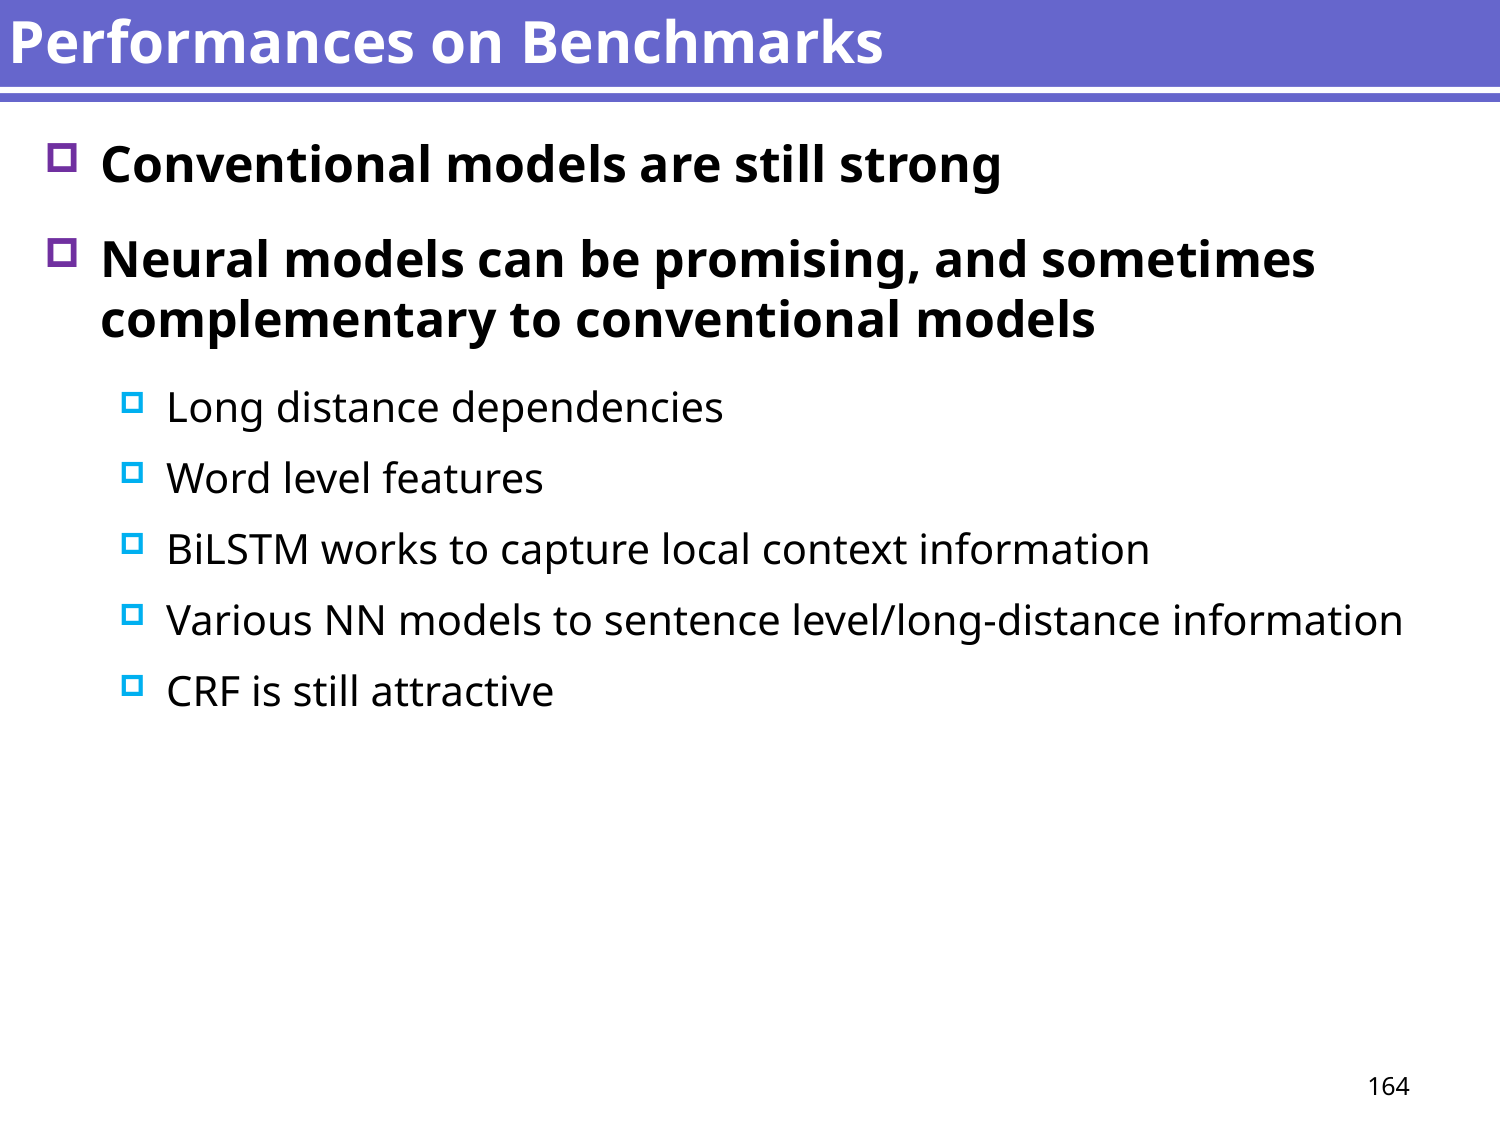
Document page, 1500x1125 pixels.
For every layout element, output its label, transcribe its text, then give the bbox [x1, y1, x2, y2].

slide_number 164 [1293, 1058, 1425, 1112]
list Conventional models are still strong Neural models can be promising, and sometimes complementary to conventional models Long distance dependencies Word level features BiLSTM works to capture local context information Various NN models to sentence level/long-distance information CRF is still attractive [29, 125, 1447, 1047]
title Performances on Benchmarks [0, 7, 1309, 73]
